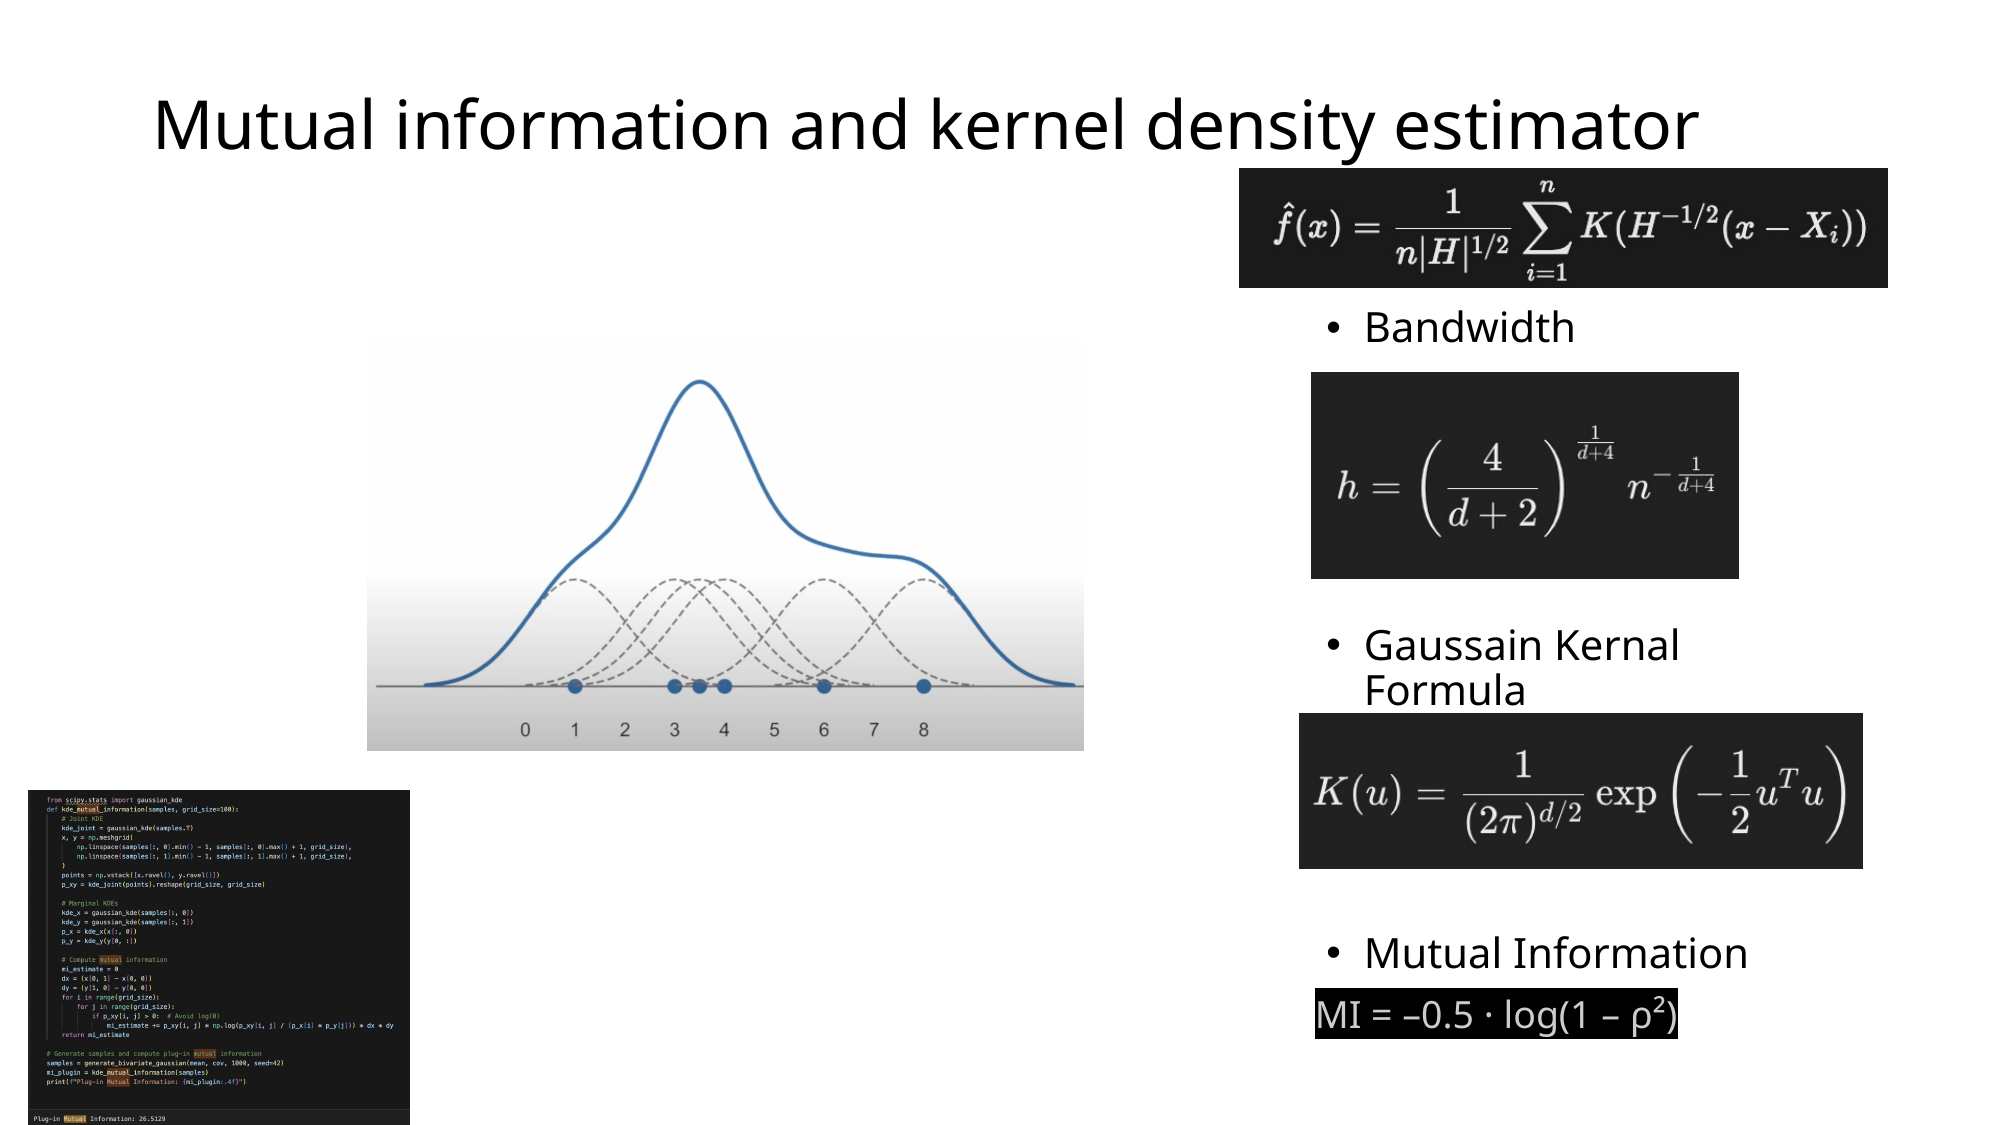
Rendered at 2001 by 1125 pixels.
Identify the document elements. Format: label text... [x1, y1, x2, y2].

text_box MI = –0.5 · log(1 – ρ²) [1299, 983, 2000, 1044]
picture [27, 790, 410, 1125]
picture [1239, 168, 1889, 288]
picture [1299, 713, 1863, 869]
picture [366, 338, 1084, 752]
list Bandwidth Gaussain Kernal Formula Mutual Information [1311, 869, 1863, 983]
list Bandwidth Gaussain Kernal Formula Mutual Information [1311, 299, 1863, 713]
picture [1310, 371, 1739, 580]
title Mutual information and kernel density estimator [137, 59, 1863, 278]
